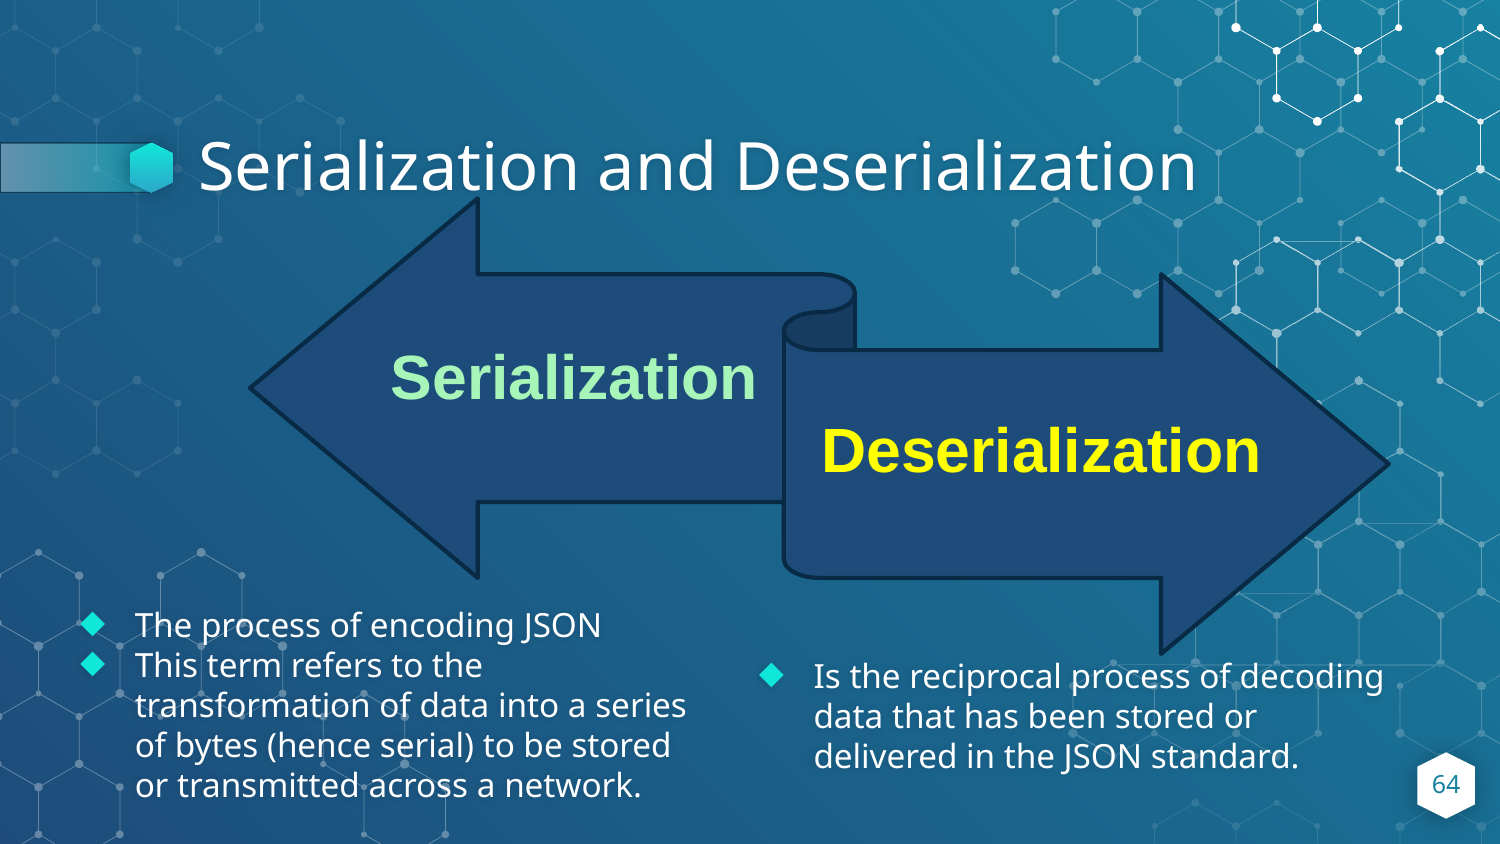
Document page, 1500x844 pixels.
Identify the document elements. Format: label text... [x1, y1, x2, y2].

list The process of encoding JSON This term refers to the transformation of data into a series of bytes (hence serial) to be stored or transmitted across a network. [59, 604, 247, 756]
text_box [249, 82, 1390, 750]
title Serialization and Deserialization [198, 140, 244, 198]
text_box Is the reciprocal process of decoding data that has been stored or delivered in the JSON standard. [738, 757, 1389, 806]
slide_number 64 [1417, 752, 1475, 819]
